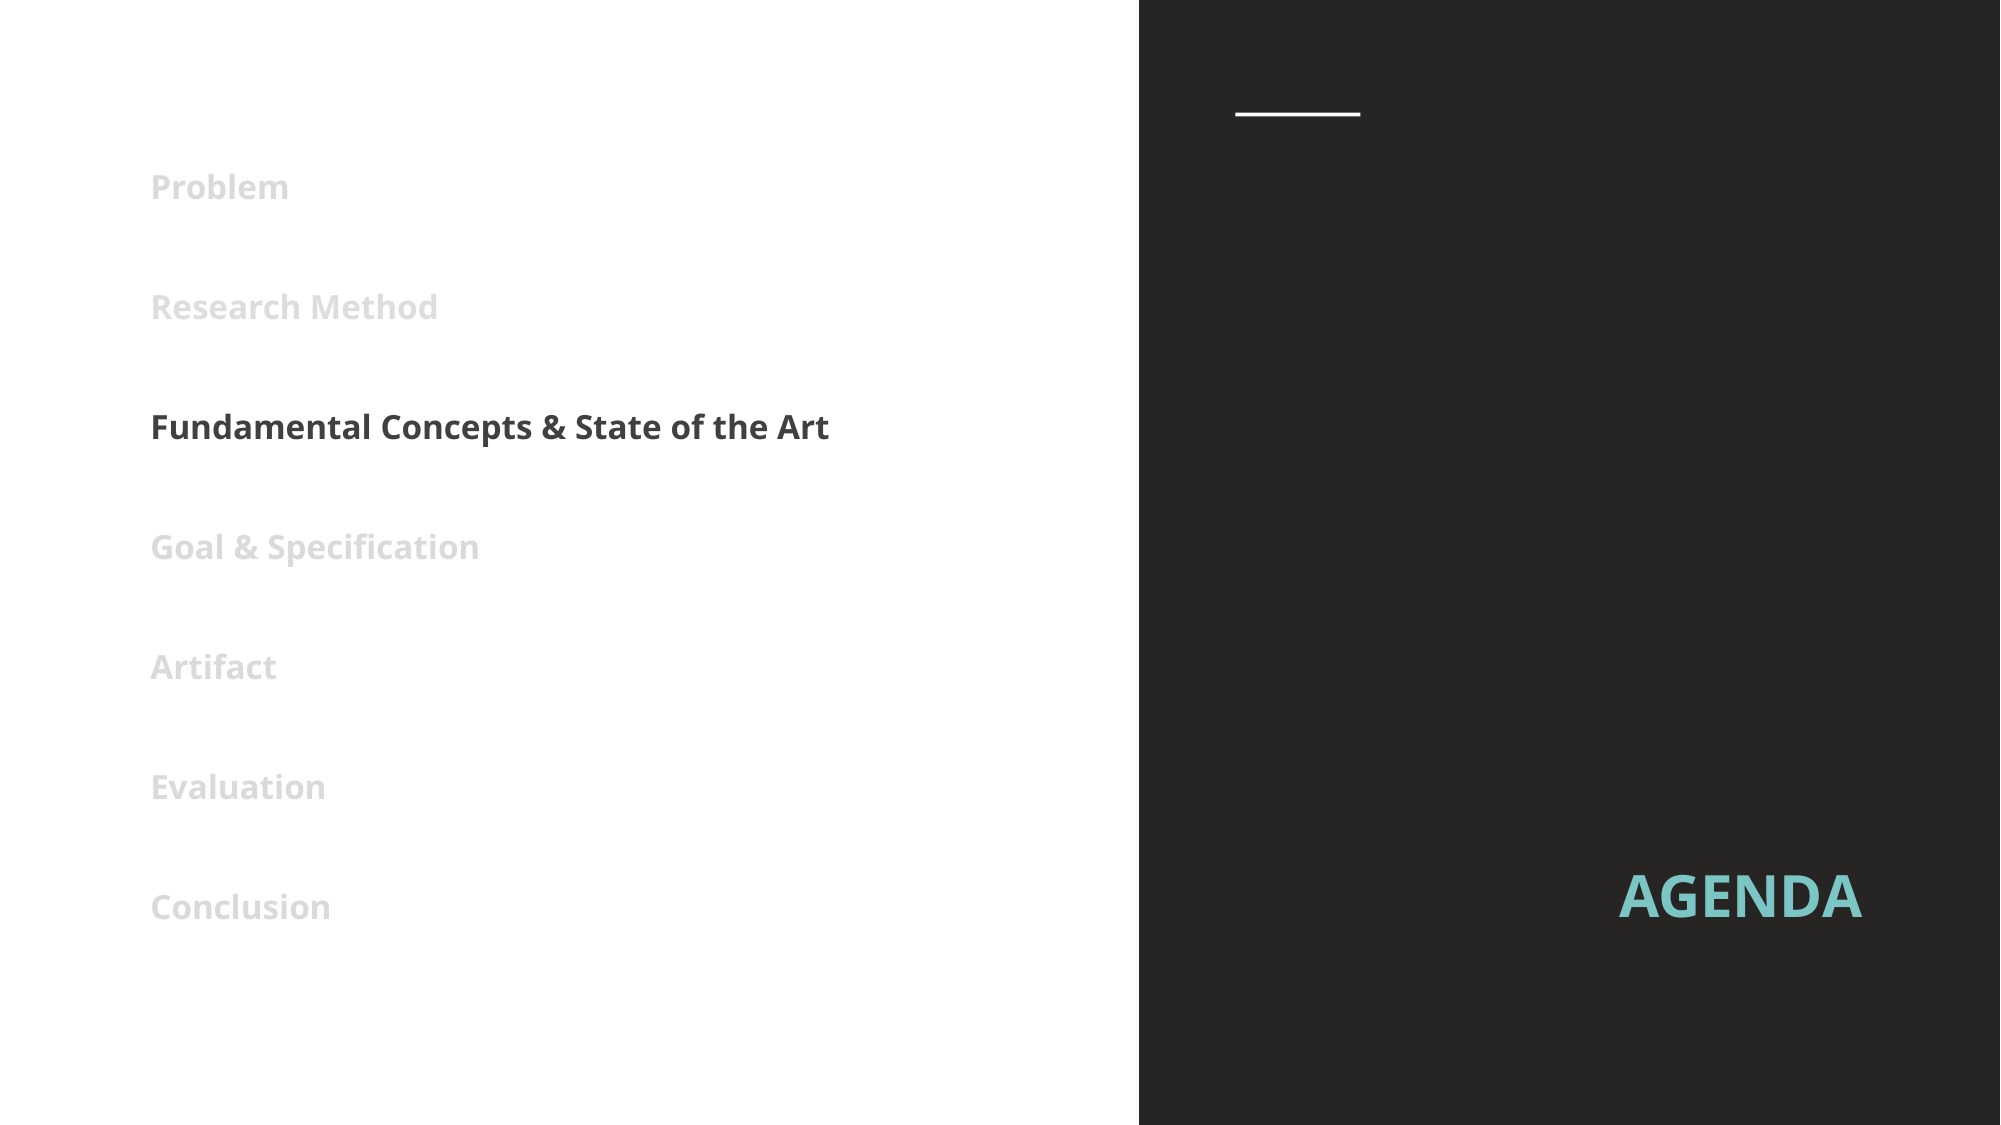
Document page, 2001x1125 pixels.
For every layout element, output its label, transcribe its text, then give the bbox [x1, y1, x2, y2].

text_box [1138, 0, 2000, 1125]
text_box Problem Research Method Fundamental Concepts & State of the Art Goal & Specification Artifact Evaluation Conclusion [150, 166, 1098, 926]
